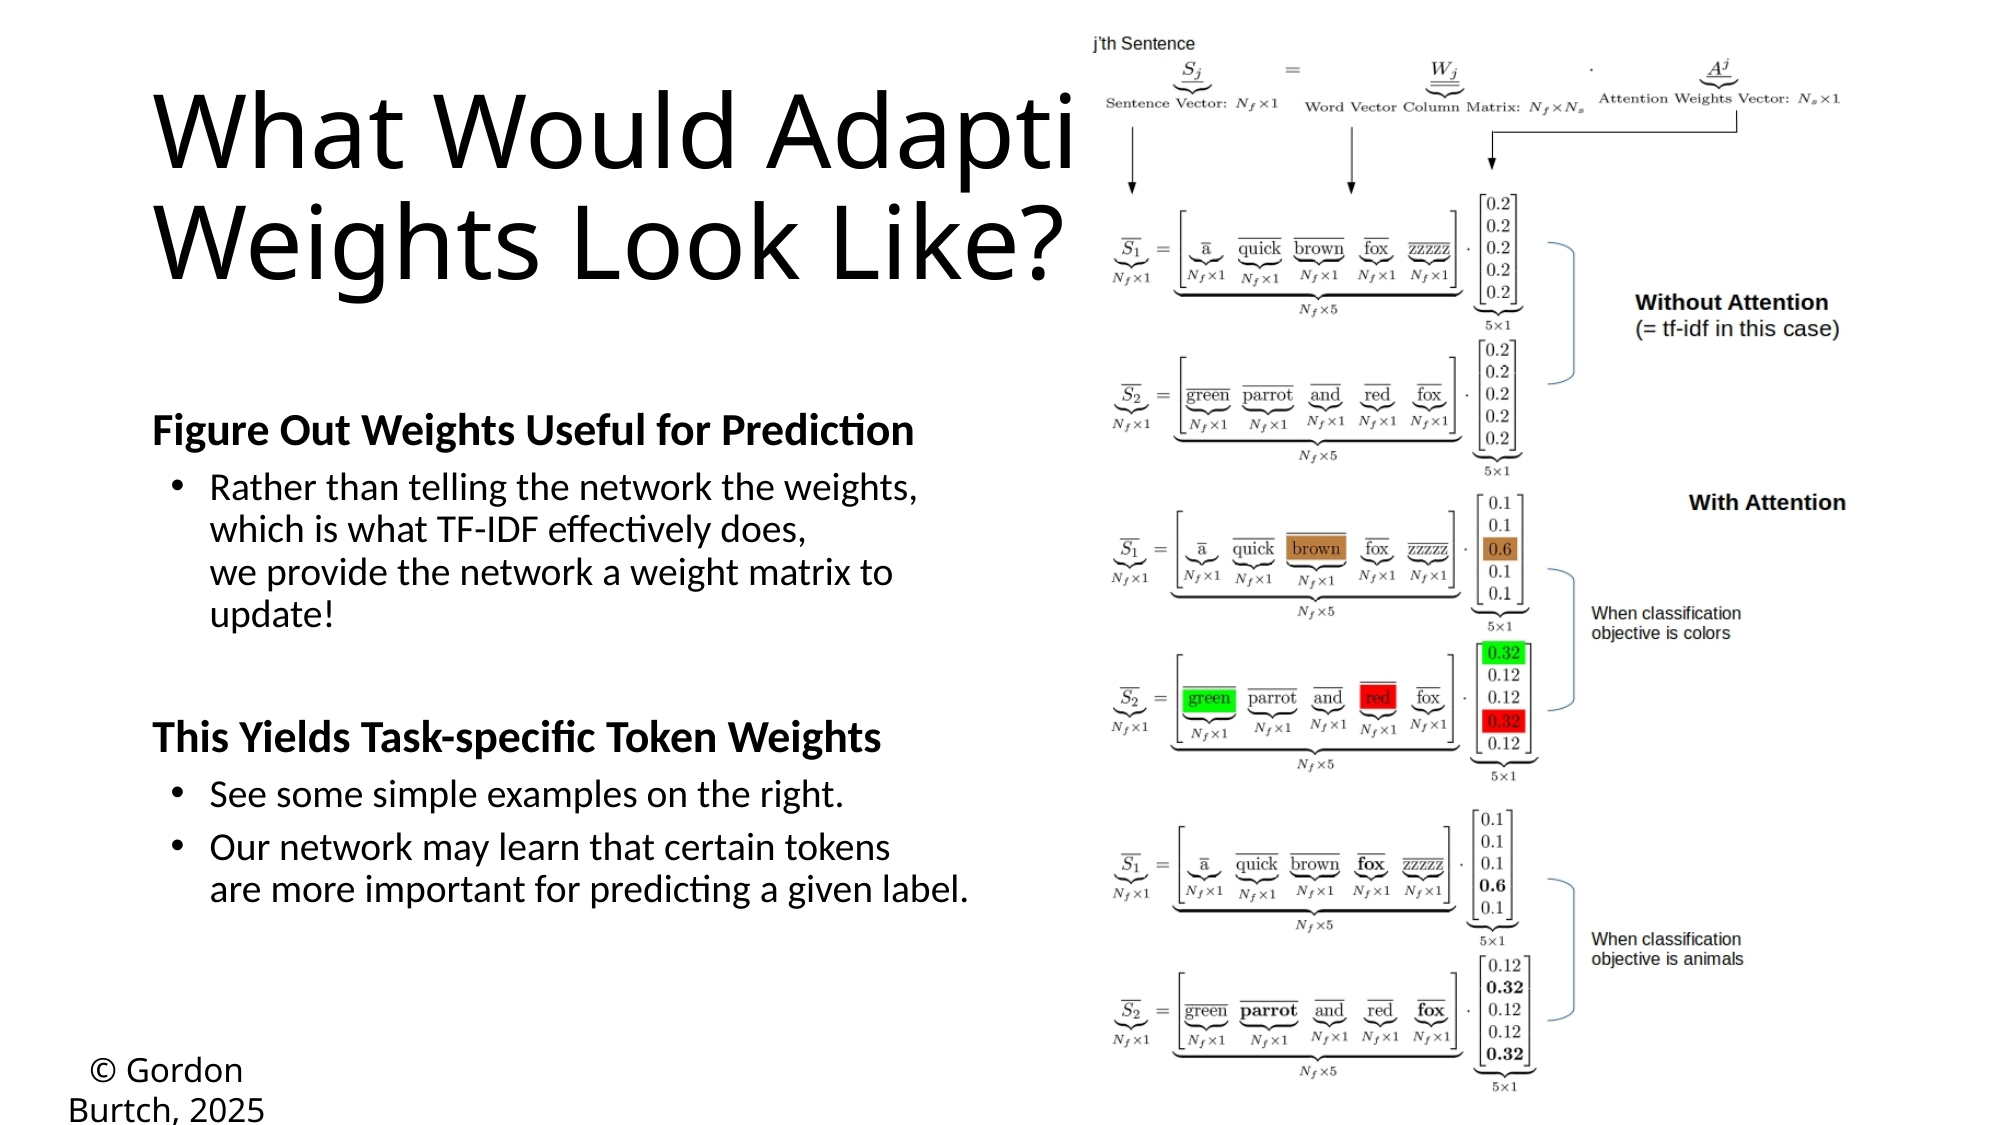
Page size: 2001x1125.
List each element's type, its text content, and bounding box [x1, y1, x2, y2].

list Figure Out Weights Useful for Prediction Rather than telling the network the weights, which is what TF-IDF effectively does, we provide the network a weight matrix to update! This Yields Task-specific Token Weights See some simple examples on the right. Our network may learn that certain tokens are more important for predicting a given label. [137, 398, 1070, 1062]
title What Would Adaptive Weights Look Like? [137, 61, 1070, 320]
picture [1075, 30, 1863, 1095]
